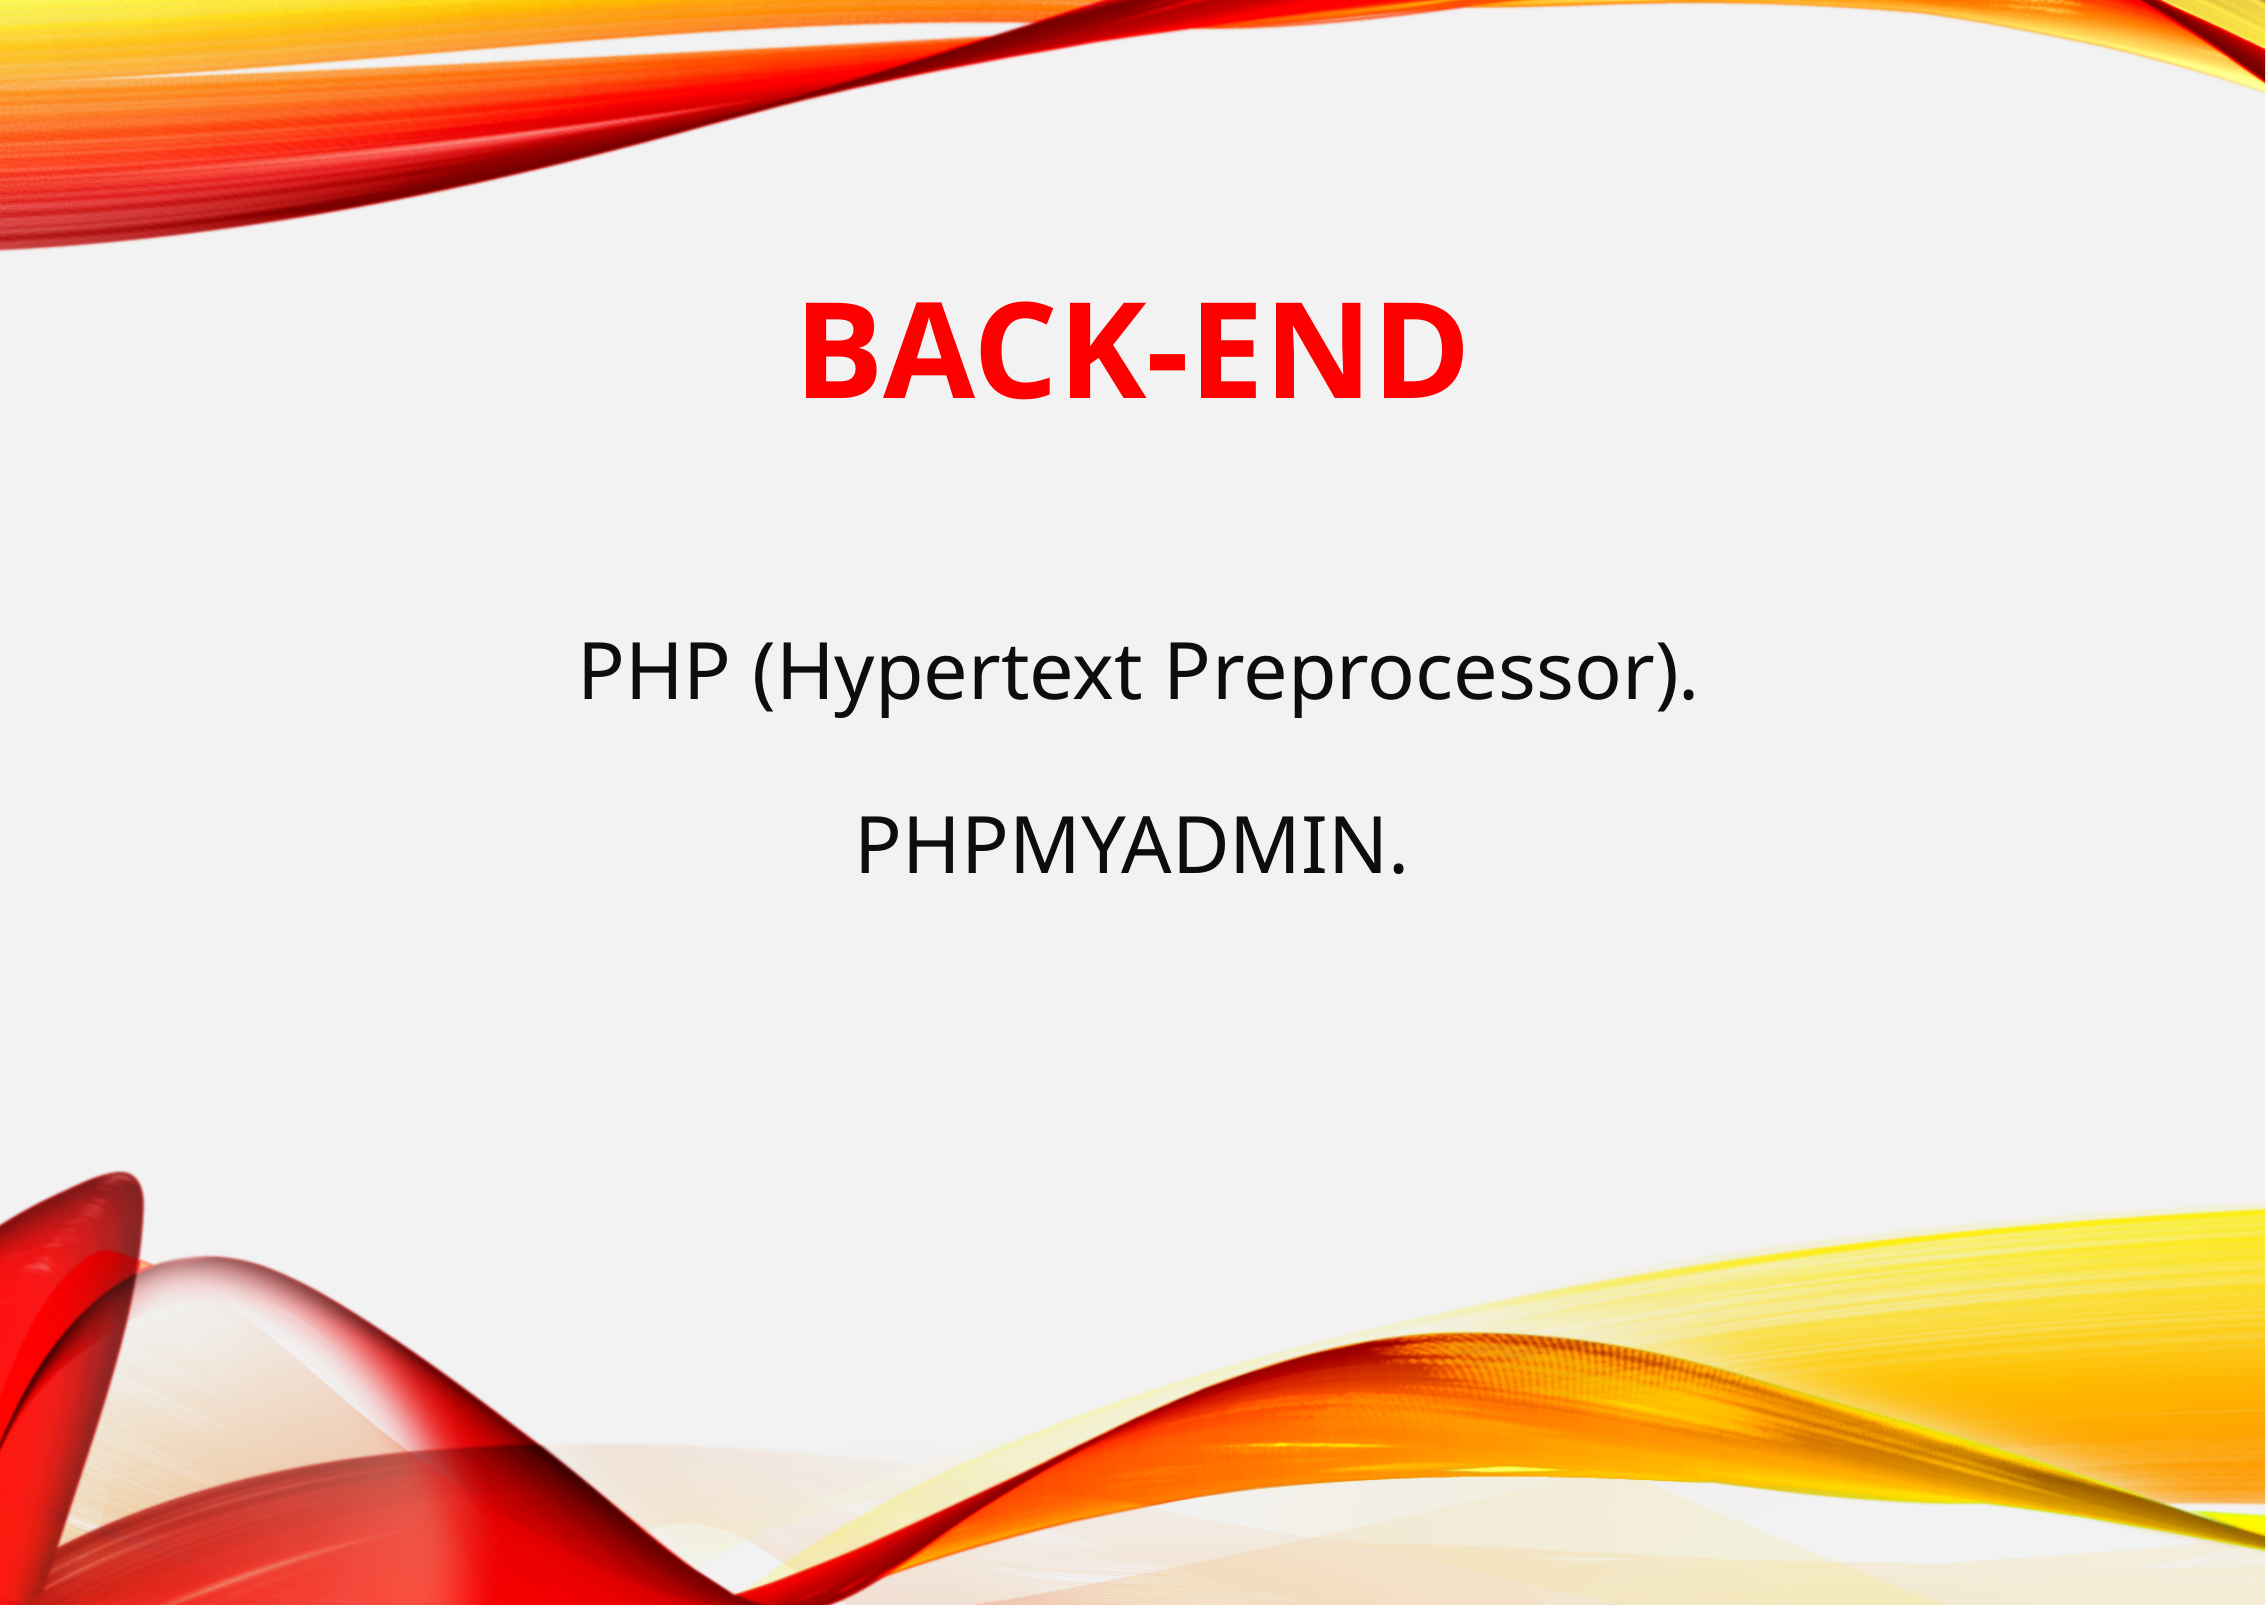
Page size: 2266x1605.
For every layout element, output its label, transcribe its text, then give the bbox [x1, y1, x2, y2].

picture [0, 0, 2266, 253]
picture [0, 1169, 2266, 1605]
title BACK-END [147, 238, 2118, 436]
list PHP (Hypertext Preprocessor). PHPMYADMIN. [147, 565, 2118, 1062]
